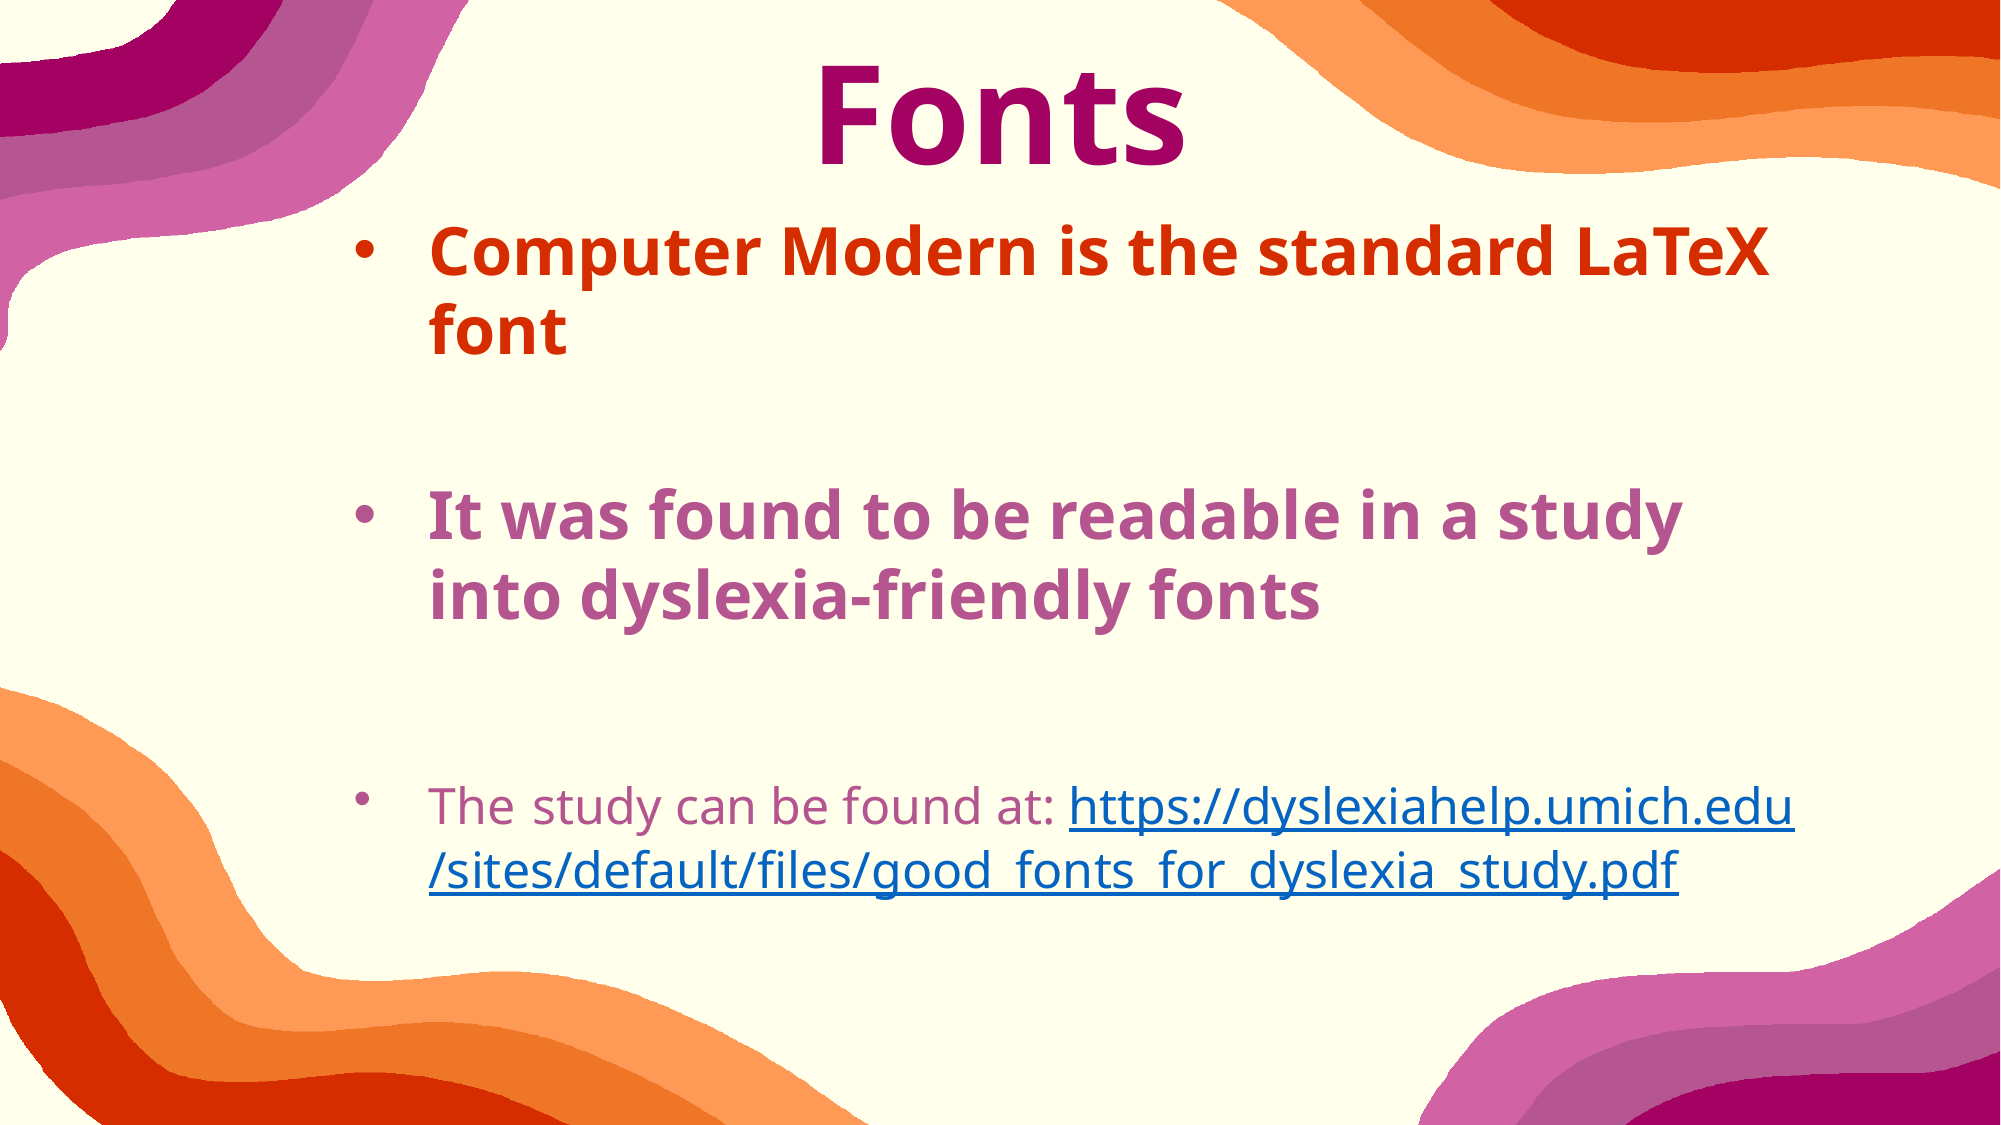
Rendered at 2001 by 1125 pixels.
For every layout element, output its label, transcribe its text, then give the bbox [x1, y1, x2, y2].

picture [0, 0, 2001, 1125]
title Fonts [279, 19, 1721, 222]
text_box Computer Modern is the standard LaTeX font It was found to be readable in a study into dyslexia-friendly fonts The study can be found at: https://dyslexiahelp.umich.edu/sites/default/files/good_fonts_for_dyslexia_study.pdf [338, 200, 1831, 1087]
